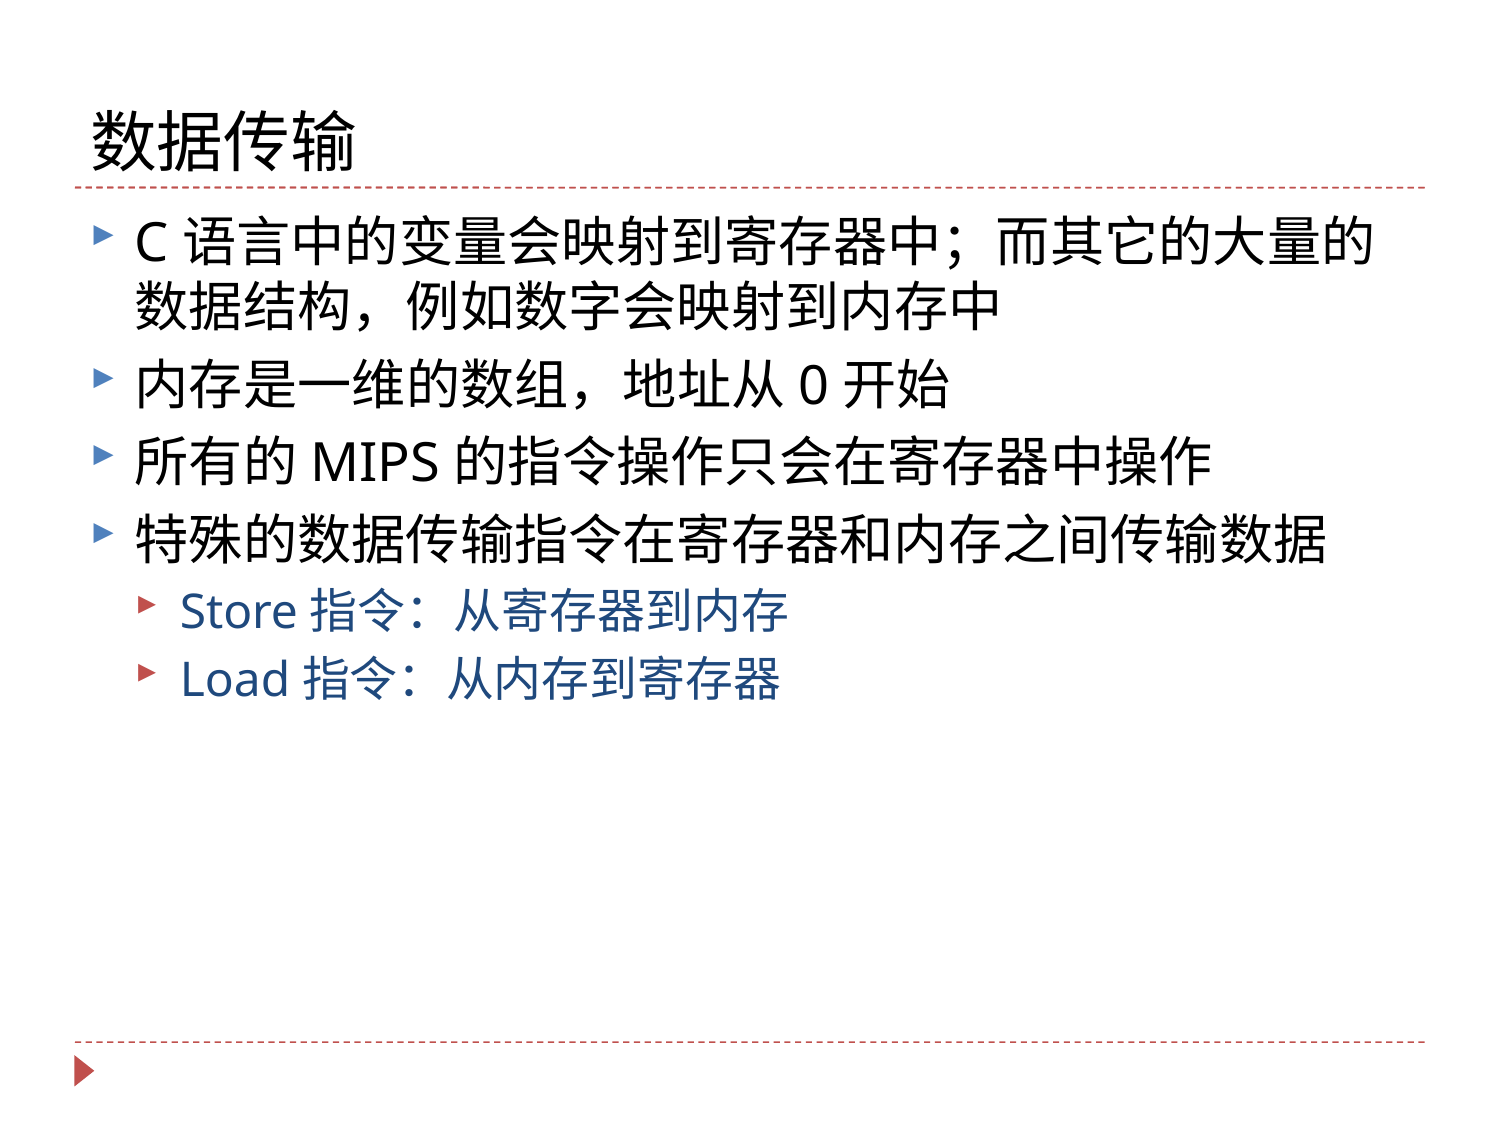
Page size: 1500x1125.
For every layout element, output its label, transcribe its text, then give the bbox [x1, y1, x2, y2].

list C语言中的变量会映射到寄存器中；而其它的大量的数据结构，例如数字会映射到内存中 内存是一维的数组，地址从0开始 所有的MIPS的指令操作只会在寄存器中操作 特殊的数据传输指令在寄存器和内存之间传输数据 Store指令：从寄存器到内存 Load指令：从内存到寄存器 [75, 200, 1425, 1006]
title 数据传输 [75, 24, 1425, 188]
